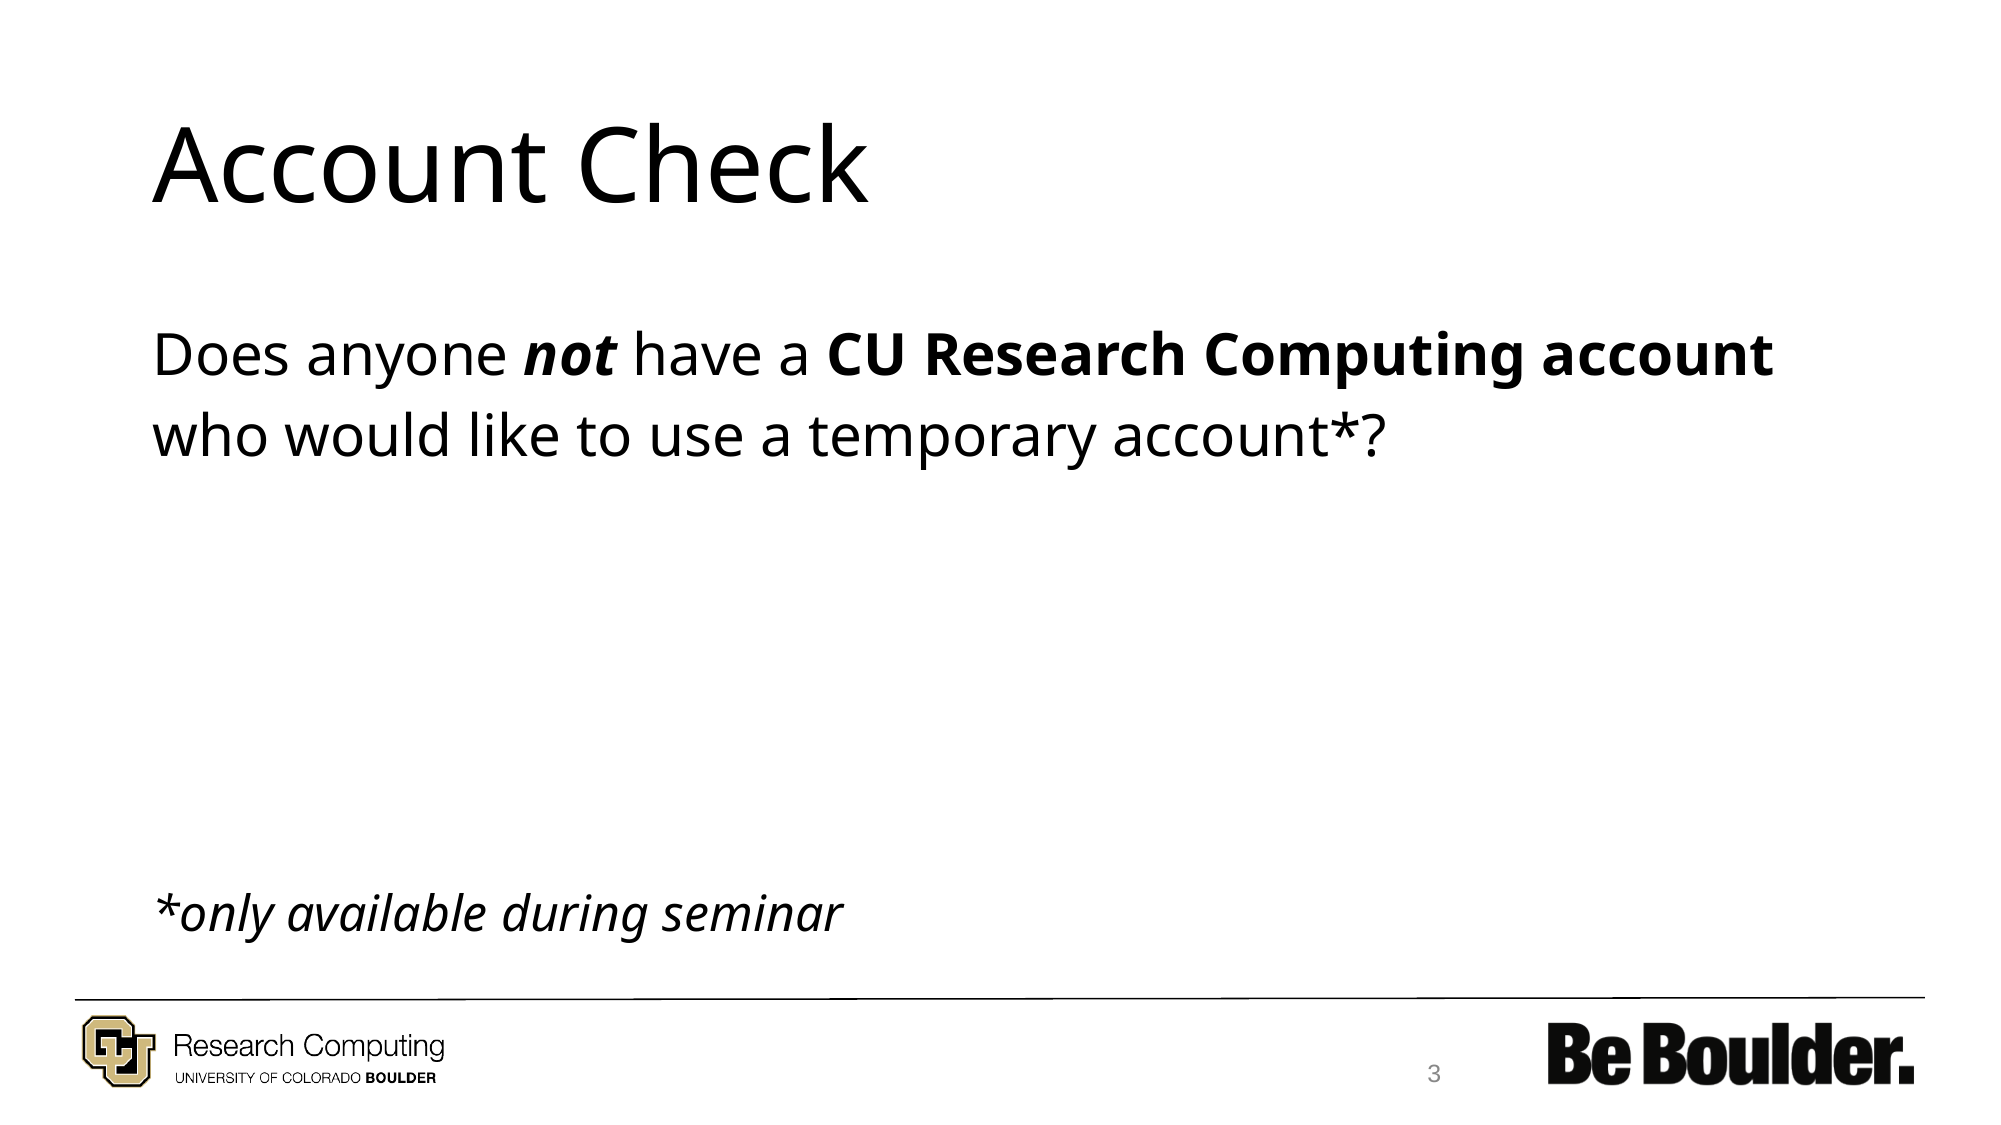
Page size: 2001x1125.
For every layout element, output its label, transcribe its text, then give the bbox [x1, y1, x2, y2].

picture [1524, 1015, 1938, 1088]
list Does anyone not have a CU Research Computing account who would like to use a temporary account*? *only available during seminar [137, 299, 1863, 983]
title Account Check [137, 59, 1863, 278]
picture [81, 1015, 444, 1088]
slide_number ‹#› [1412, 1042, 1525, 1103]
